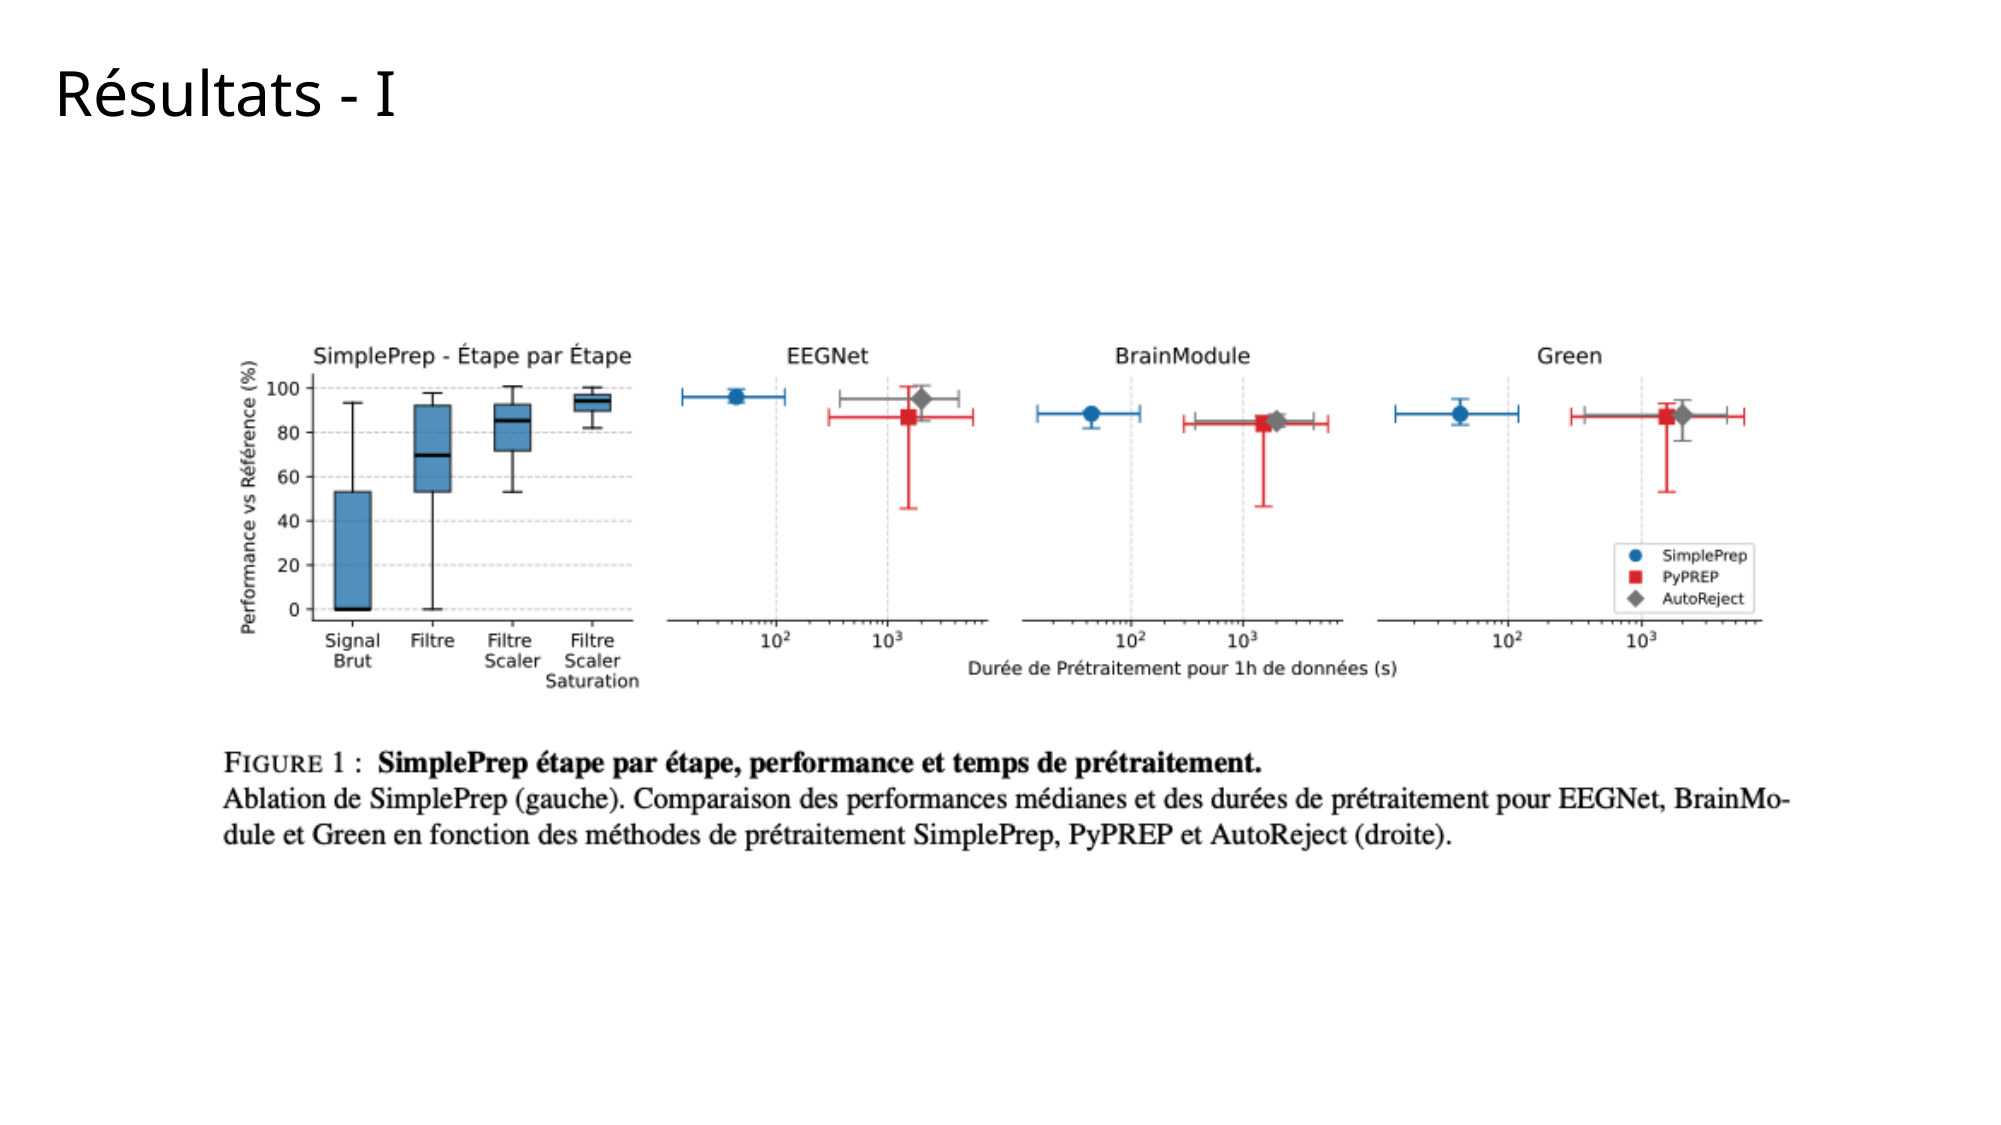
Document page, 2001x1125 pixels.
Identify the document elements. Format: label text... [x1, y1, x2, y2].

text_box Résultats - I [39, 47, 581, 137]
picture [151, 259, 1849, 866]
